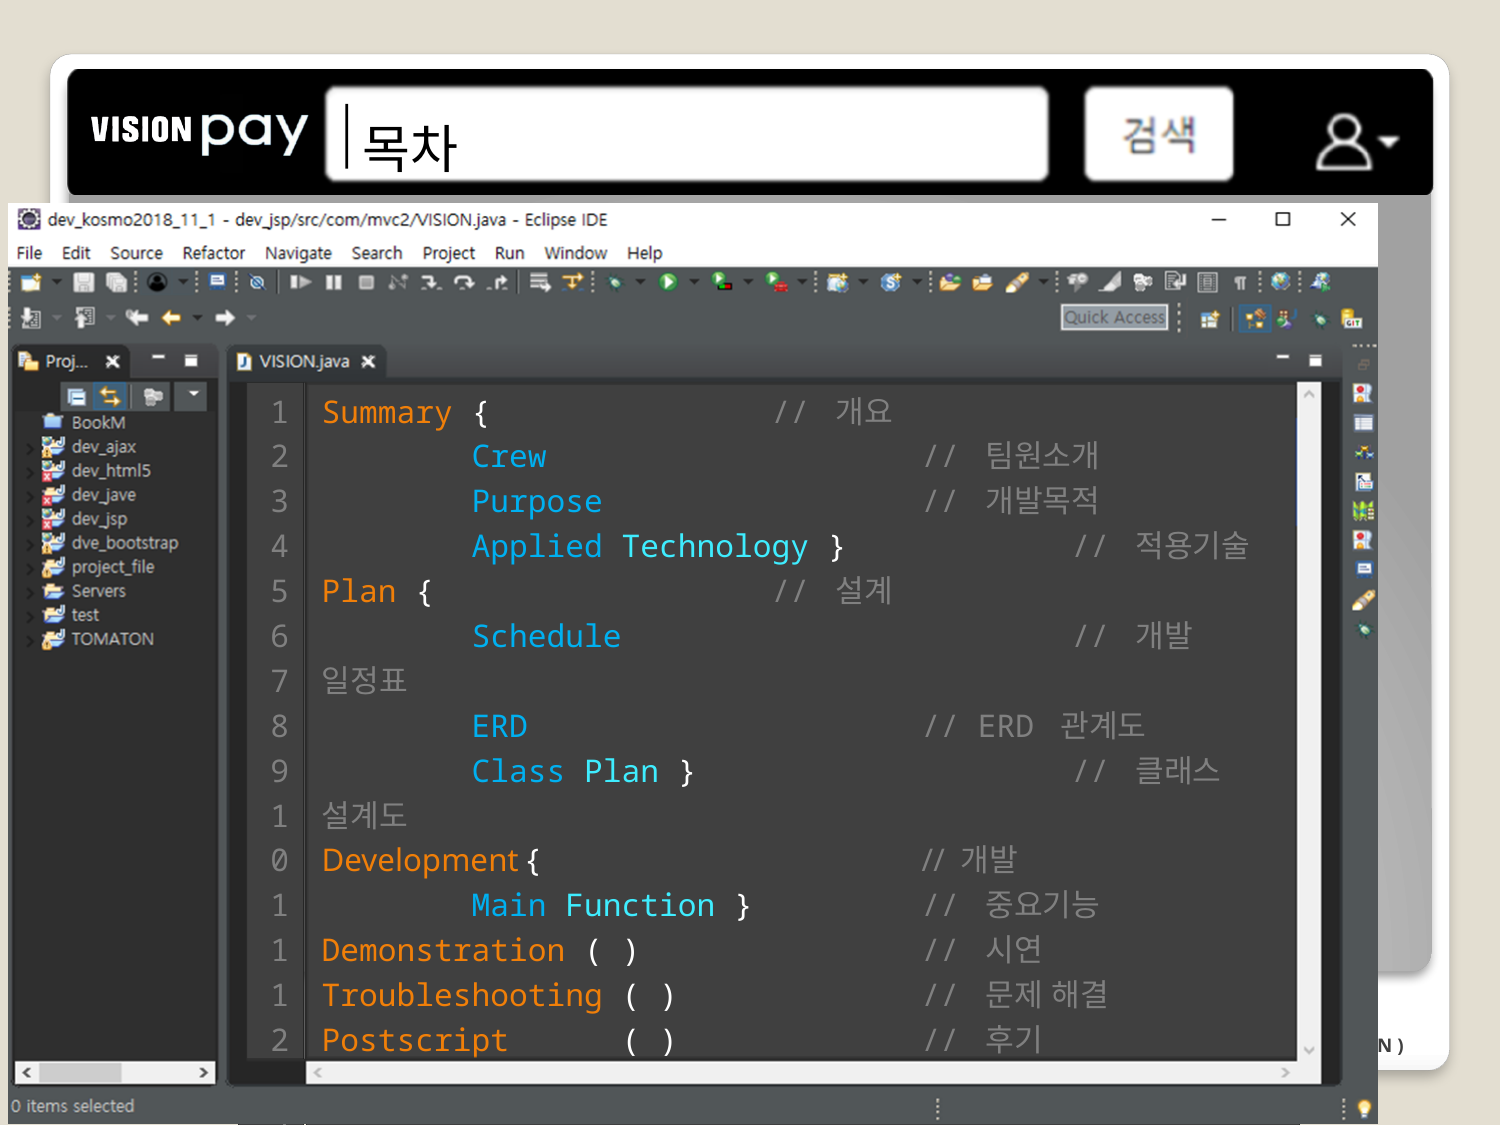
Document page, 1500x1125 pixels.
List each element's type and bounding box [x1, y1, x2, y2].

text_box [66, 69, 1434, 195]
text_box [8, 203, 1378, 1125]
text_box [1383, 978, 1436, 1065]
